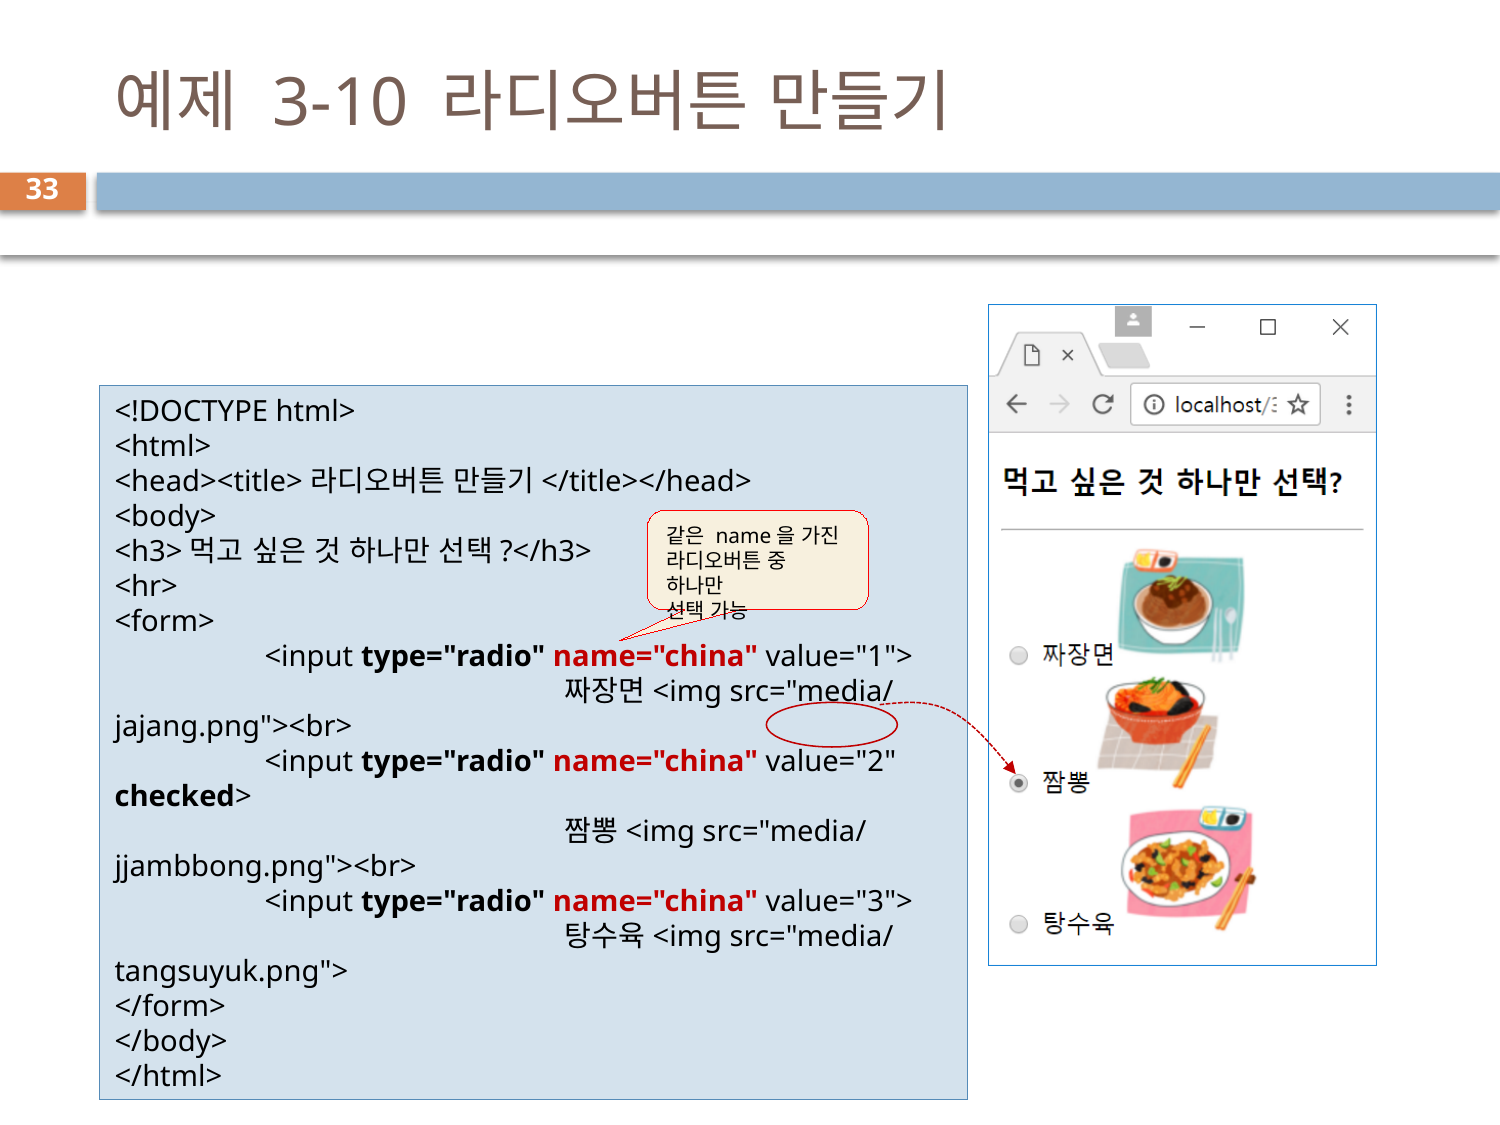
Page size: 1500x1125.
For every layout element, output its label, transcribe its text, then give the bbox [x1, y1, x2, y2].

text_box 같은 name을 가진 라디오버튼 중 하나만 선택 가능 [619, 510, 869, 641]
text_box [764, 700, 899, 749]
slide_number 33 [0, 170, 87, 211]
text_box [879, 700, 982, 757]
picture [988, 304, 1378, 967]
text_box <!DOCTYPE html> <html> <head><title>라디오버튼 만들기</title></head> <body> <h3>먹고 싶은 것 하나만 선택?</h3> <hr> <form> <input type="radio" name="china" value="1"> 짜장면<img src="media/jajang.png"><br> <input type="radio" name="china" value="2" checked> 짬뽕<img src="media/jjambbong.png"><br> <input type="radio" name="china" value="3"> 탕수육<img src="media/tangsuyuk.png"> </form> </body> </html> [99, 385, 968, 1100]
title 예제 3-10 라디오버튼 만들기 [99, 37, 1438, 161]
